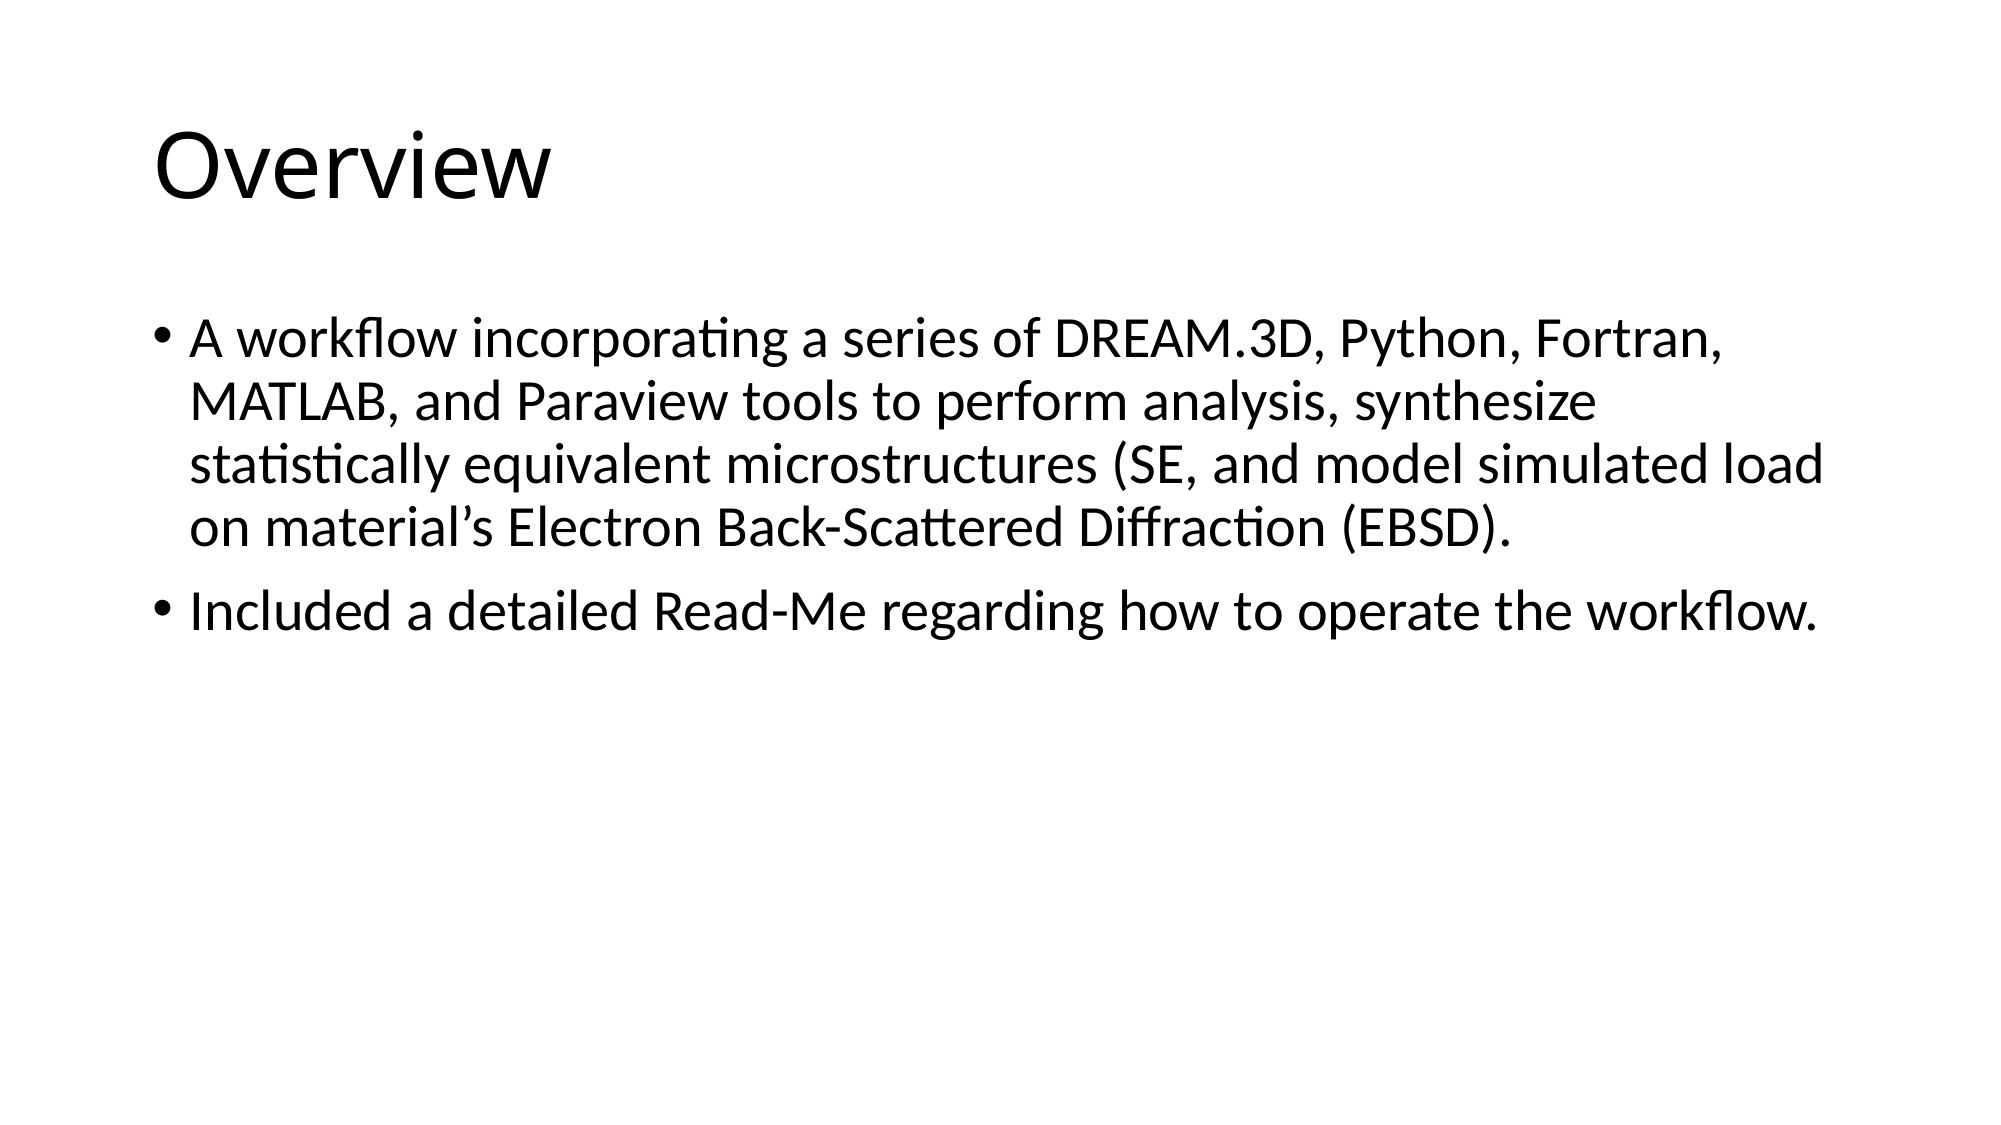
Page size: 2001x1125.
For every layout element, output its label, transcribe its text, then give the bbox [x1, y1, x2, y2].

title Overview [137, 59, 1863, 278]
list A workflow incorporating a series of DREAM.3D, Python, Fortran, MATLAB, and Paraview tools to perform analysis, synthesize statistically equivalent microstructures (SE, and model simulated load on material’s Electron Back-Scattered Diffraction (EBSD). Included a detailed Read-Me regarding how to operate the workflow. [137, 299, 1863, 1014]
